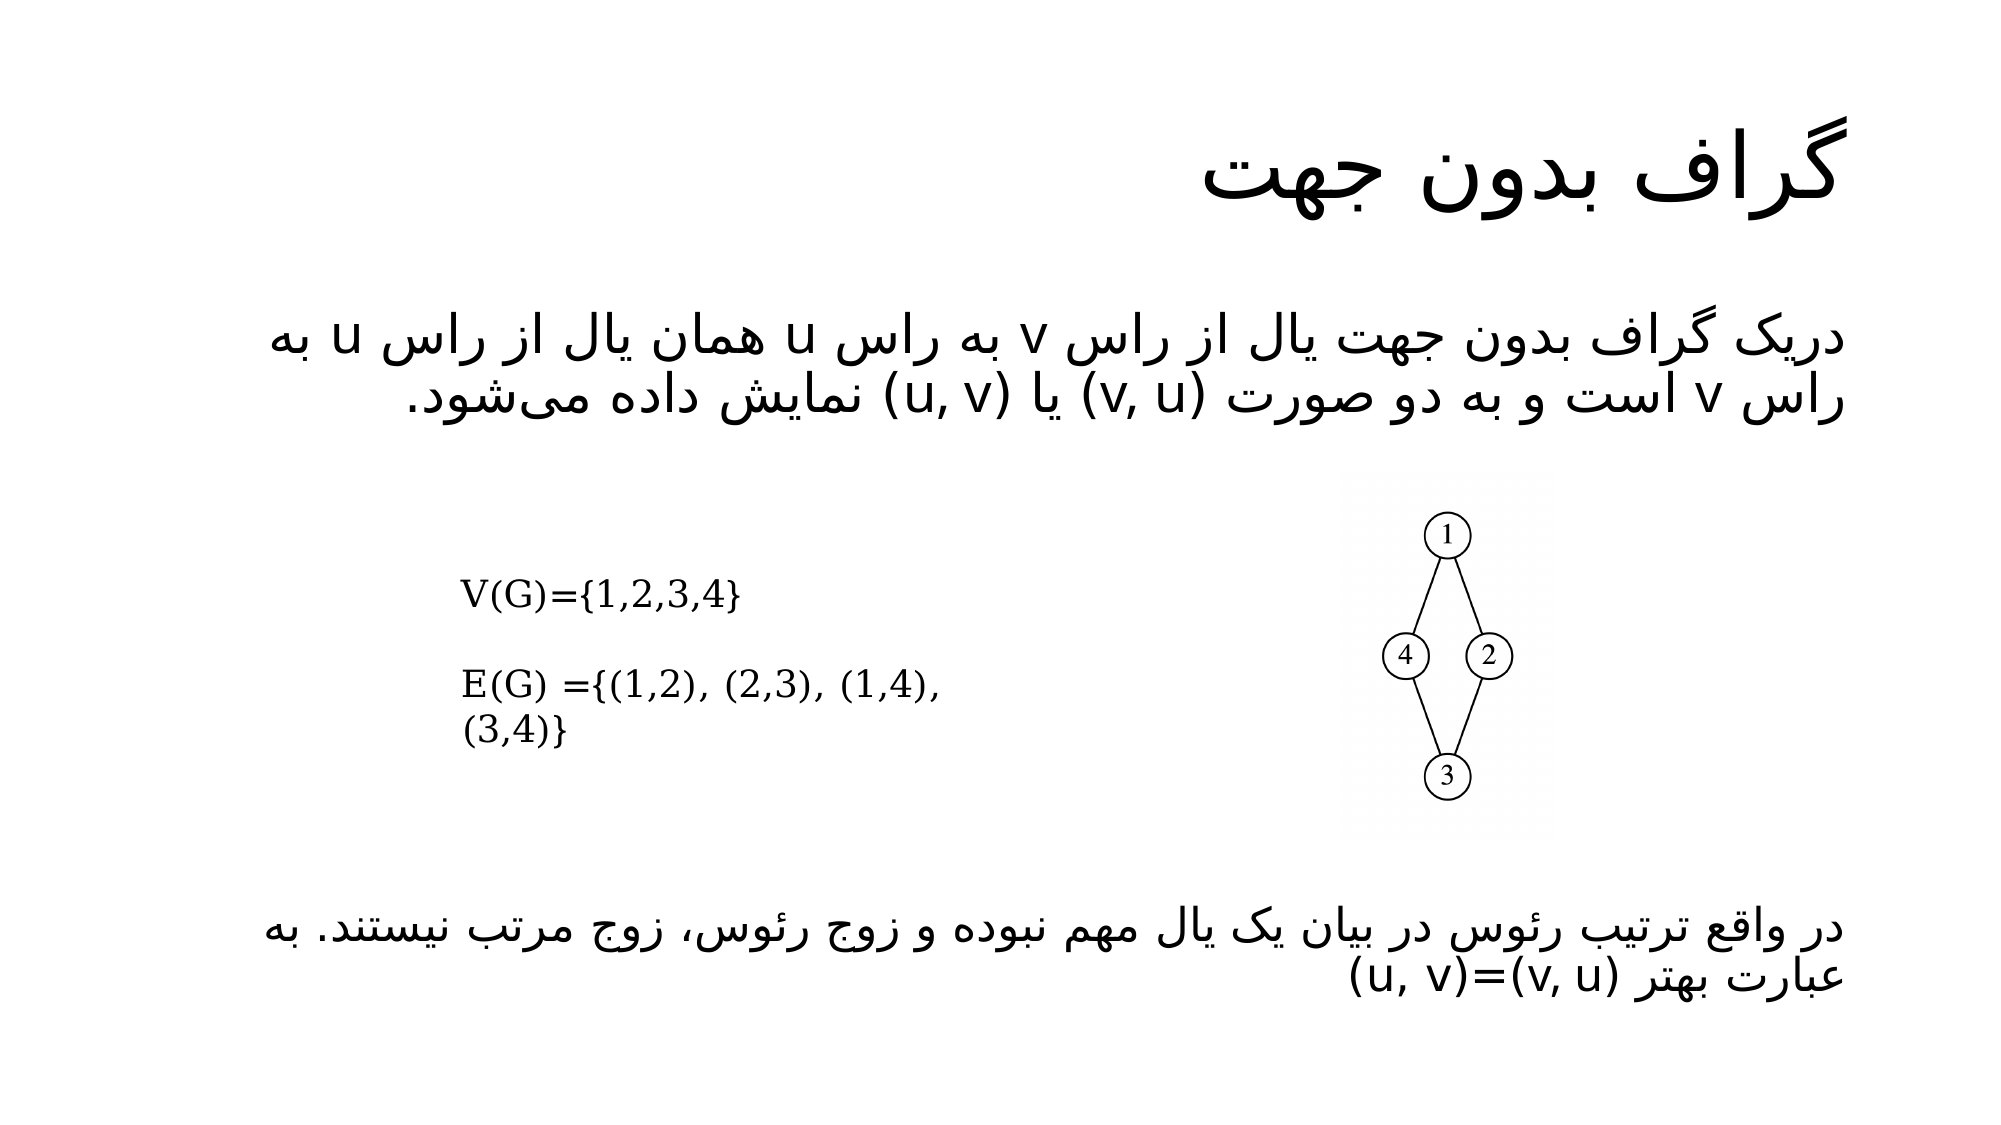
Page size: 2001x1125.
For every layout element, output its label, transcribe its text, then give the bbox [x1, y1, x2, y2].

picture [1341, 471, 1554, 841]
title گراف بدون جهت [137, 59, 1863, 278]
list دریک گراف بدون جهت یال از راس v به راس u همان یال از راس u به راس v است و به دو صورت (v, u) یا (u, v) نمایش داده می‌شود. در واقع ترتیب رئوس در بیان یک یال مهم نبوده و زوج رئوس، زوج مرتب نیستند. به عبارت بهتر (v, u)=(u, v) [137, 299, 1863, 1014]
text_box V(G)={1,2,3,4} E(G) ={(1,2), (2,3), (1,4), (3,4)} [446, 562, 1076, 758]
